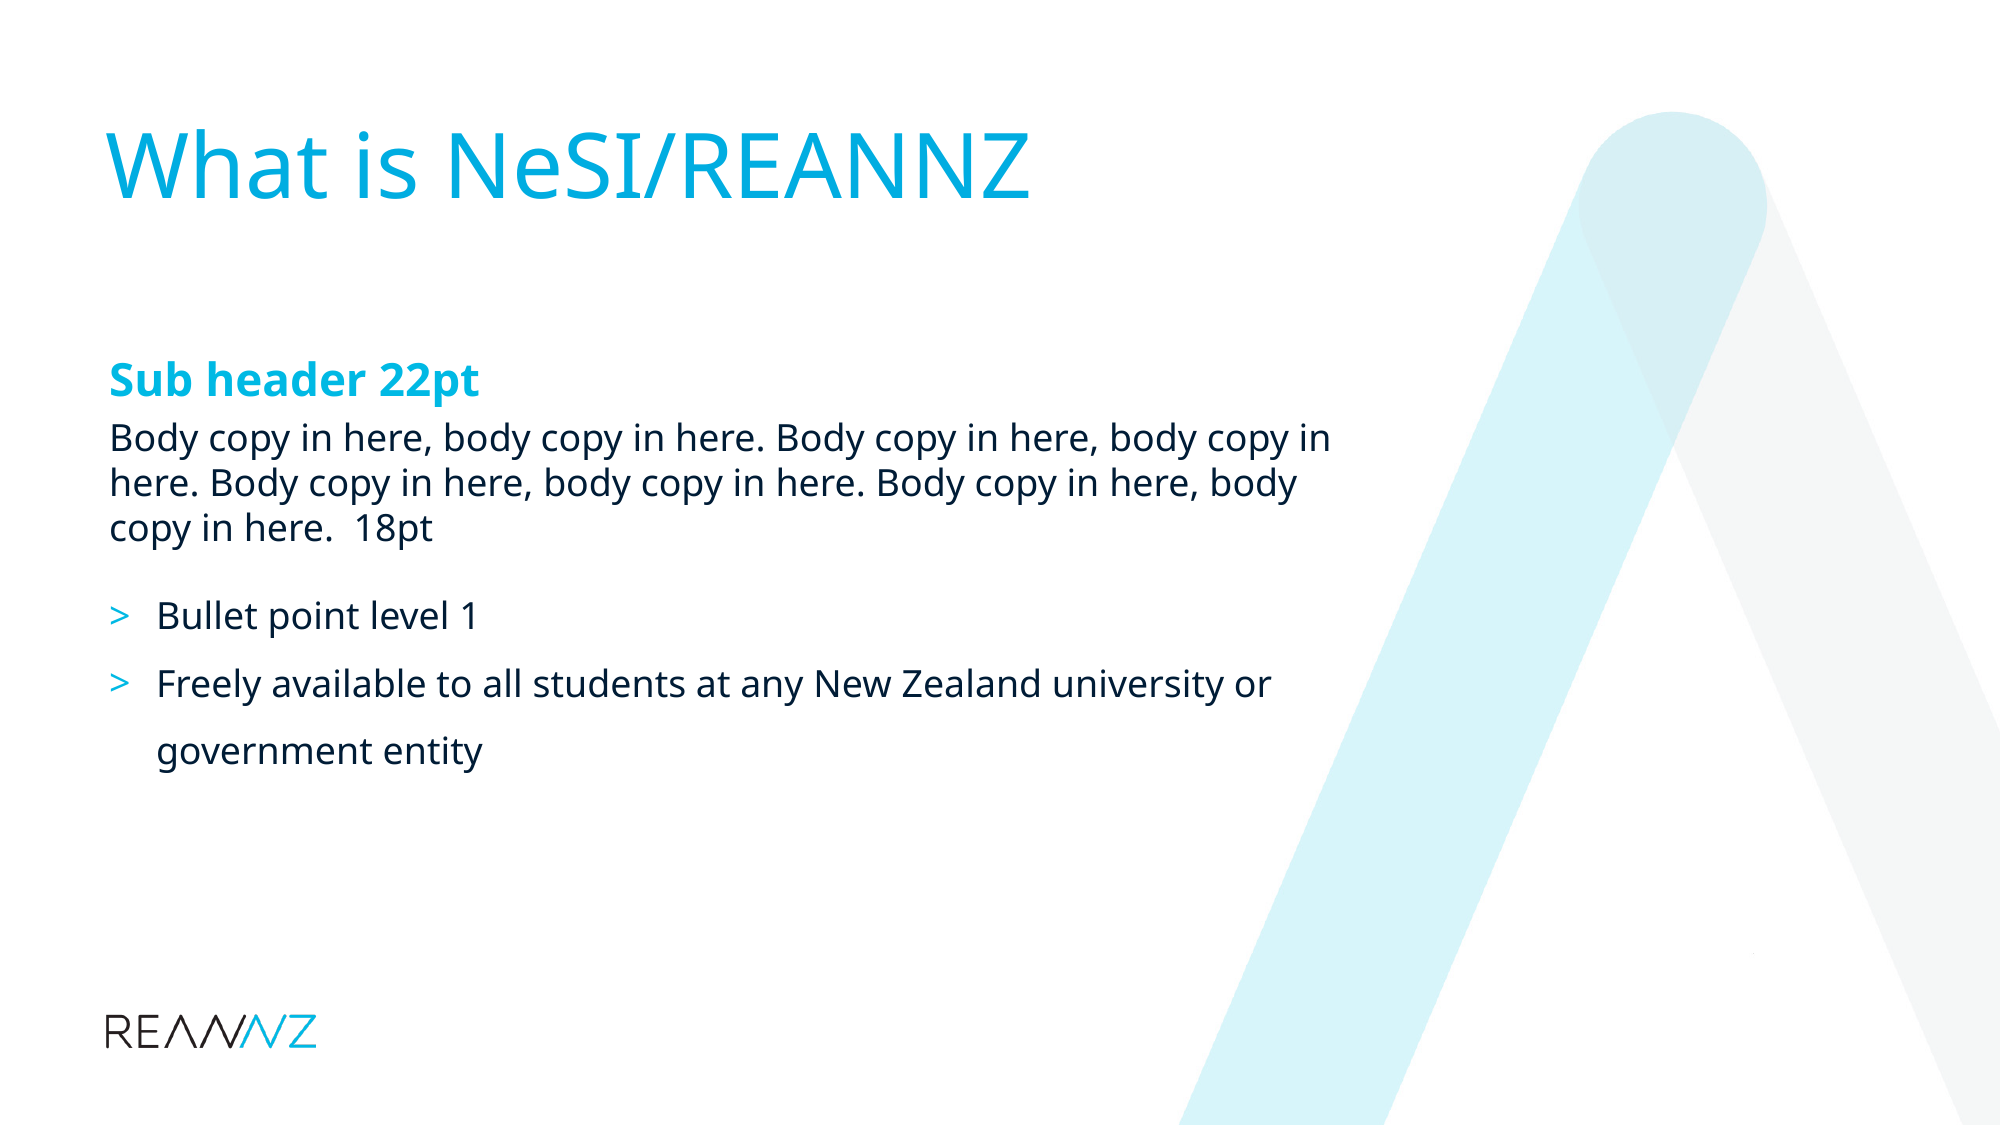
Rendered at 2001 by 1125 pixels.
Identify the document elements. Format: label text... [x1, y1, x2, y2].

text_box [90, 250, 1013, 461]
text_box Sub header 22pt Body copy in here, body copy in here. Body copy in here, body copy in here. Body copy in here, body copy in here. Body copy in here, body copy in here. 18pt Bullet point level 1 Freely available to all students at any New Zealand university or government entity [94, 315, 1402, 780]
text_box What is NeSI/REANNZ [90, 101, 1428, 229]
